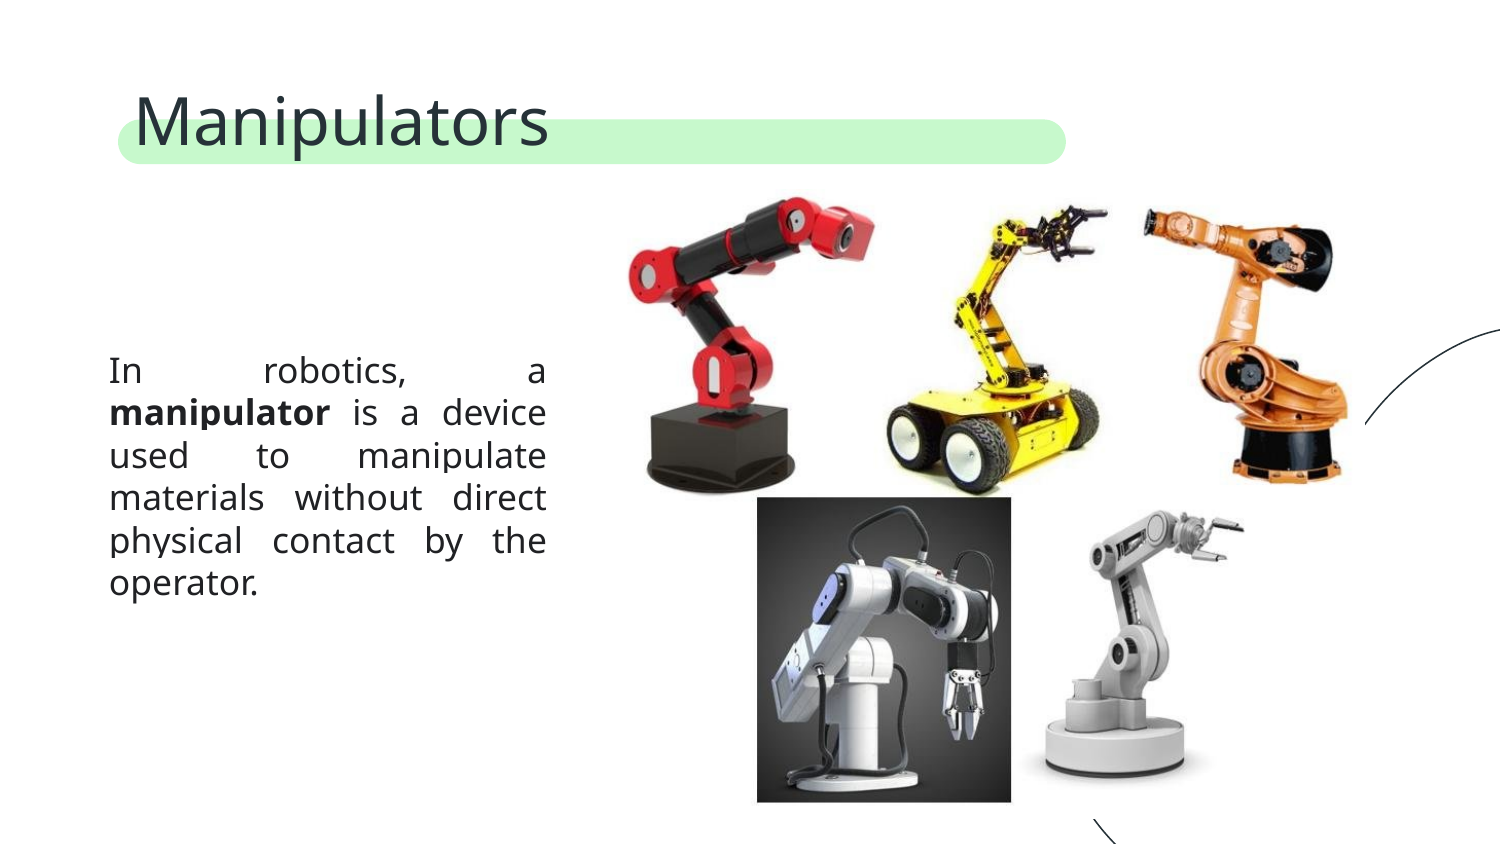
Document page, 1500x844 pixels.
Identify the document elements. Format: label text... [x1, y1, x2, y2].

list In robotics, a manipulator is a device used to manipulate materials without direct physical contact by the operator. [93, 332, 563, 650]
title Manipulators [118, 63, 1382, 165]
picture [611, 188, 1365, 820]
